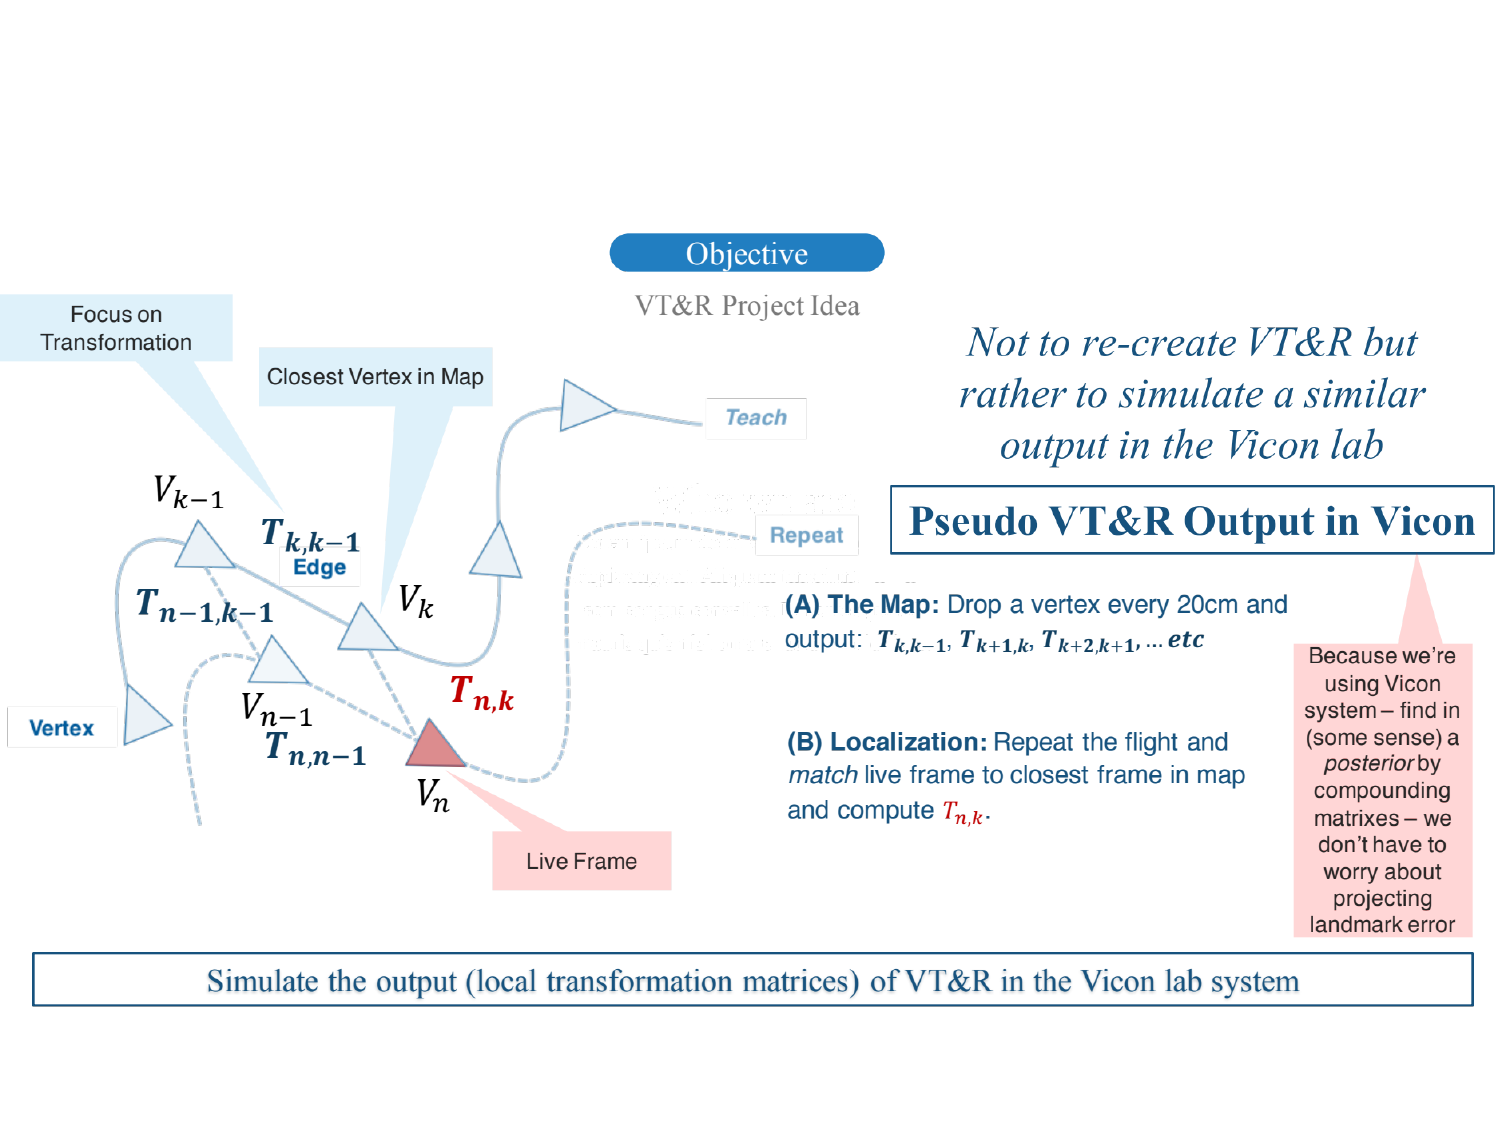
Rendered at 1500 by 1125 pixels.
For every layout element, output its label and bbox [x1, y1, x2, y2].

picture [0, 104, 1500, 1021]
